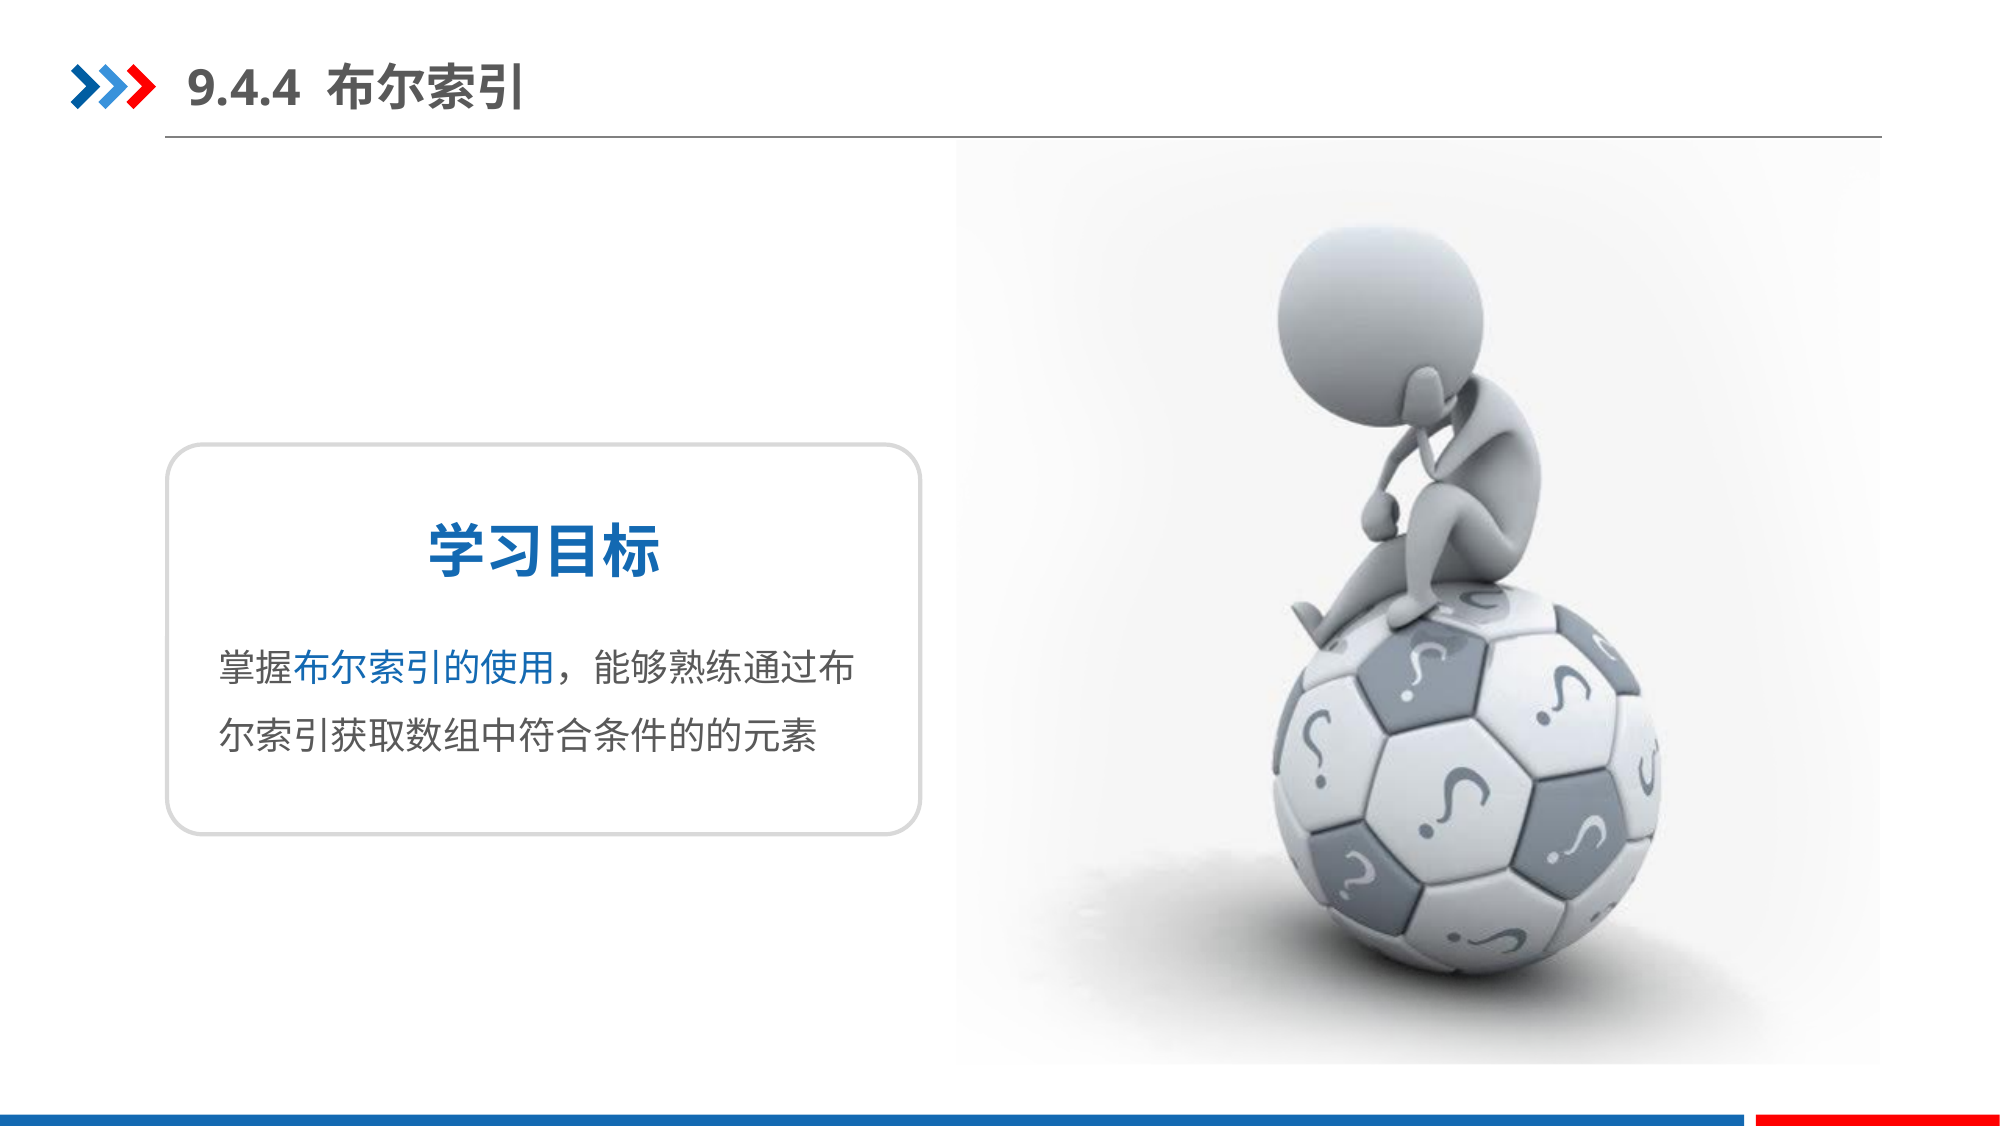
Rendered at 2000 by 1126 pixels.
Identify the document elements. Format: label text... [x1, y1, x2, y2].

text_box 9.4.4 布尔索引 [187, 43, 870, 127]
picture [954, 140, 1881, 1066]
text_box 学习目标 [167, 506, 921, 592]
text_box [164, 442, 923, 837]
text_box 掌握布尔索引的使用，能够熟练通过布尔索引获取数组中符合条件的的元素 [203, 614, 884, 765]
